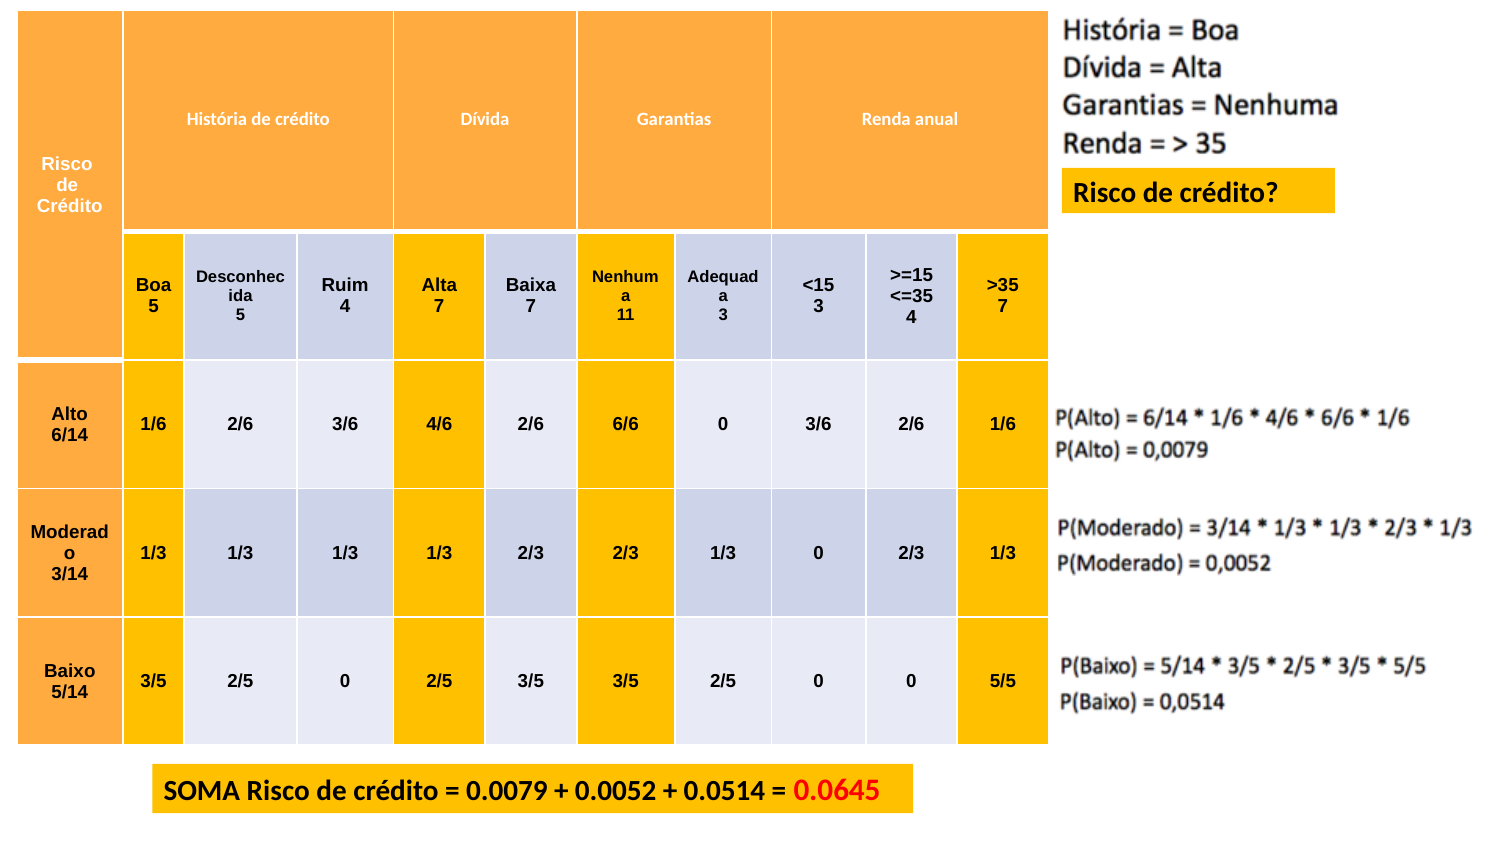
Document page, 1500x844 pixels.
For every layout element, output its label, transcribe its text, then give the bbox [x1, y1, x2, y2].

table_cell 0 [298, 618, 393, 744]
table_cell 2/6 [185, 361, 296, 488]
table_cell 0 [867, 618, 956, 744]
table_header História de crédito [124, 11, 393, 229]
table_cell Baixa 7 [486, 234, 576, 359]
table_cell Alto 6/14 [18, 363, 122, 488]
table_cell >35 7 [958, 234, 1048, 359]
table_cell 1/3 [298, 489, 393, 616]
picture [1048, 404, 1415, 466]
table_cell 3/6 [772, 361, 865, 488]
table_cell 2/5 [185, 618, 296, 744]
table_cell 1/3 [185, 489, 296, 616]
table_cell 2/5 [394, 618, 484, 744]
table_cell 2/3 [578, 489, 674, 616]
table_cell 3/5 [486, 618, 576, 744]
table_header Garantias [578, 11, 771, 229]
table_cell 1/6 [124, 361, 183, 488]
text_box SOMA Risco de crédito = 0.0079 + 0.0052 + 0.0514 = 0.0645 [152, 763, 914, 814]
text_box Risco de crédito? [1061, 175, 1335, 214]
table_header Dívida [394, 11, 576, 229]
table_cell 5/5 [958, 618, 1048, 744]
picture [1061, 9, 1342, 169]
table_cell 1/6 [958, 361, 1048, 488]
table_cell 1/3 [958, 489, 1048, 616]
table_cell Moderado 3/14 [18, 489, 122, 616]
table_cell 2/3 [867, 489, 956, 616]
table_cell Baixo 5/14 [18, 618, 122, 744]
table_cell 0 [772, 618, 865, 744]
table_cell 1/3 [676, 489, 771, 616]
table_cell Desconhecida 5 [185, 234, 296, 359]
table_cell 6/6 [578, 361, 674, 488]
table_cell 1/3 [124, 489, 183, 616]
table_cell 4/6 [394, 361, 484, 488]
table_cell Boa 5 [124, 234, 183, 359]
table_header Risco de Crédito [18, 11, 122, 357]
table_cell 0 [676, 361, 771, 488]
table_cell >=15 <=35 4 [867, 234, 956, 359]
table_cell <15 3 [772, 234, 865, 359]
picture [1057, 652, 1431, 716]
table_cell 0 [772, 489, 865, 616]
table_cell 3/5 [124, 618, 183, 744]
table_cell 3/5 [578, 618, 674, 744]
table_cell Ruim 4 [298, 234, 393, 359]
table_cell Nenhuma 11 [578, 234, 674, 359]
table_header Renda anual [772, 11, 1048, 229]
table_cell 3/6 [298, 361, 393, 488]
table_cell 2/6 [867, 361, 956, 488]
table_cell 1/3 [394, 489, 484, 616]
table_cell Adequada 3 [676, 234, 771, 359]
table_cell 2/6 [486, 361, 576, 488]
table_cell Alta 7 [394, 234, 484, 359]
picture [1057, 515, 1475, 576]
table_cell 2/5 [676, 618, 771, 744]
table_cell 2/3 [486, 489, 576, 616]
